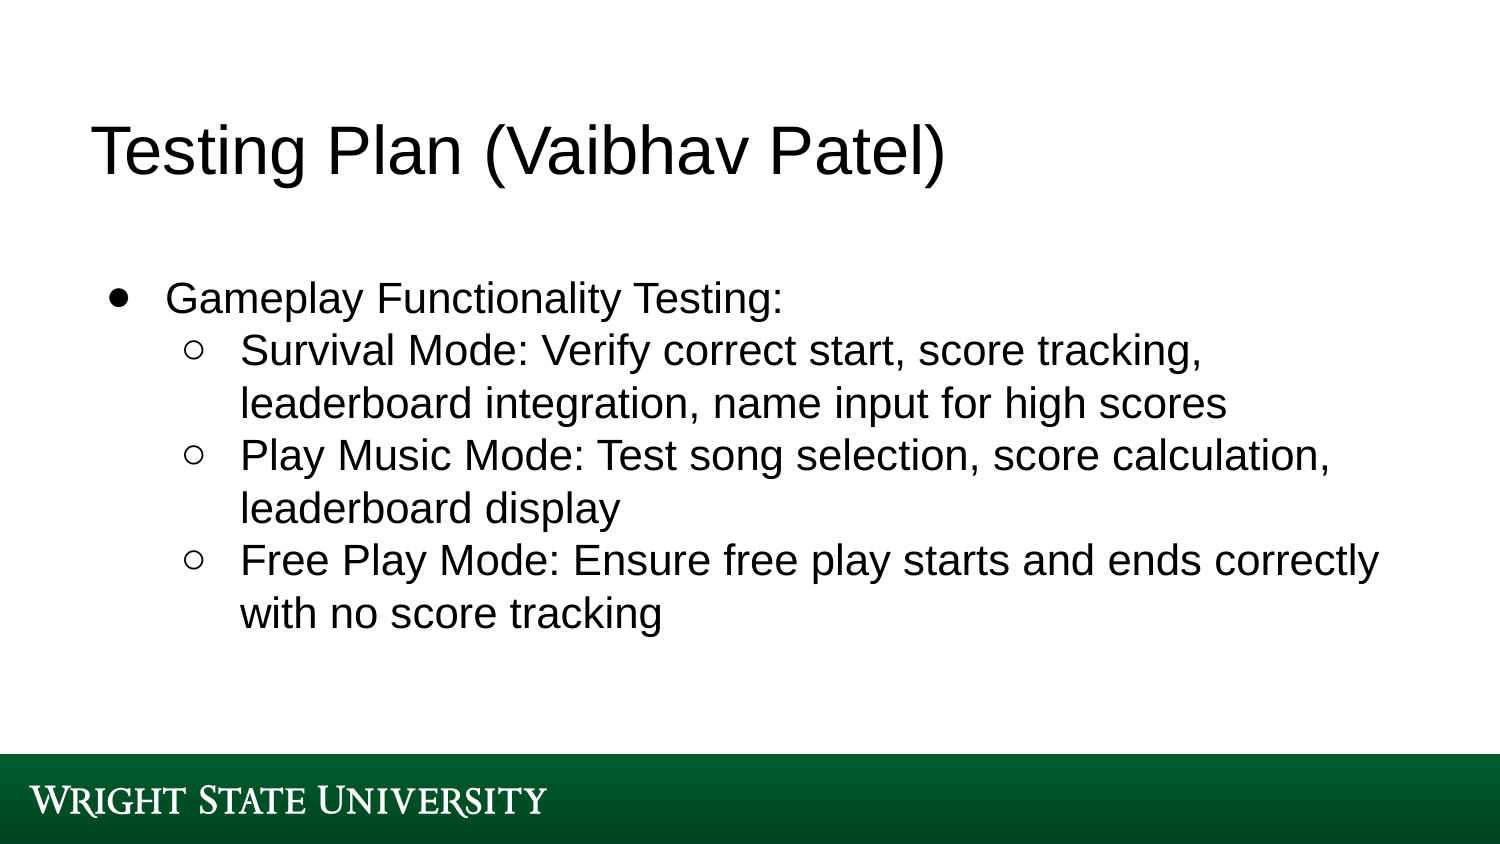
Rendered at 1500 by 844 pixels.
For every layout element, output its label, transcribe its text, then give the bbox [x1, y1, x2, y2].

title Testing Plan (Vaibhav Patel) [75, 98, 1425, 240]
list Gameplay Functionality Testing: Survival Mode: Verify correct start, score tracking, leaderboard integration, name input for high scores Play Music Mode: Test song selection, score calculation, leaderboard display Free Play Mode: Ensure free play starts and ends correctly with no score tracking [75, 261, 1425, 719]
picture [29, 785, 547, 818]
